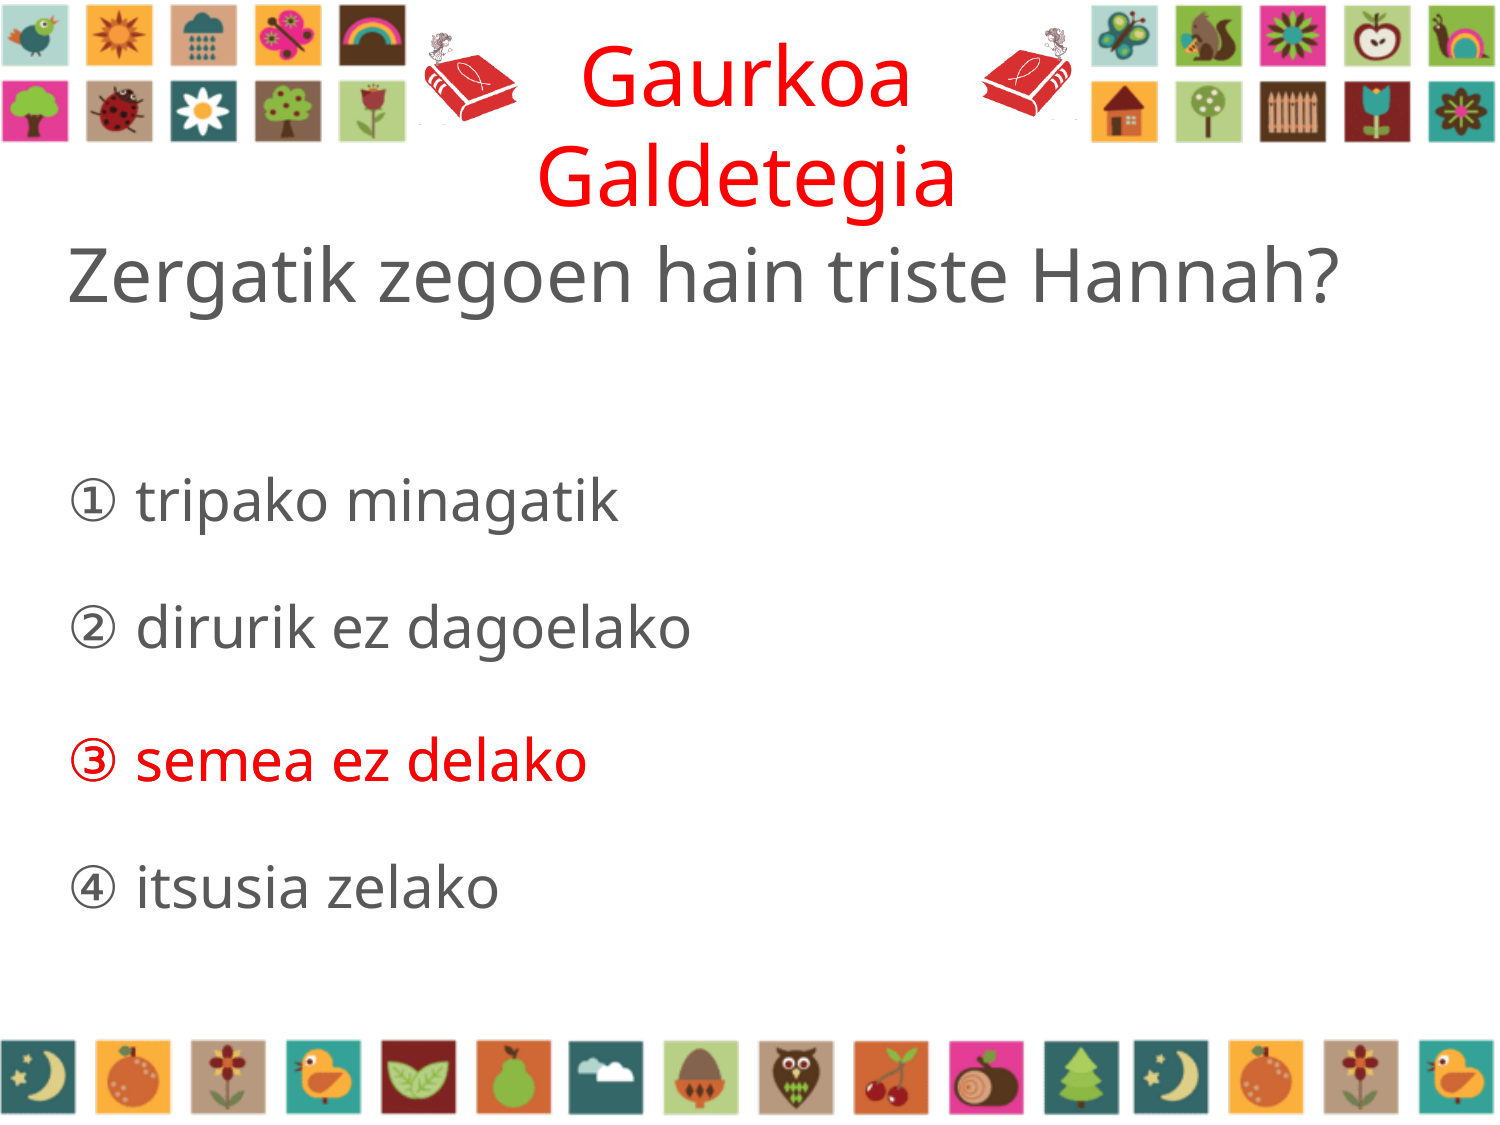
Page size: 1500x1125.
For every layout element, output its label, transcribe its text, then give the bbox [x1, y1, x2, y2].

text_box ③ semea ez delako [53, 716, 1483, 801]
text_box Zergatik zegoen hain triste Hannah? [53, 219, 1436, 325]
text_box ① tripako minagatik [53, 456, 1436, 541]
text_box ② dirurik ez dagoelako [53, 582, 1436, 668]
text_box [0, 1028, 1500, 1118]
picture [0, 3, 550, 150]
text_box ④ itsusia zelako [53, 842, 1483, 928]
picture [950, 3, 1500, 150]
text_box Gaurkoa Galdetegia [414, 16, 1080, 219]
